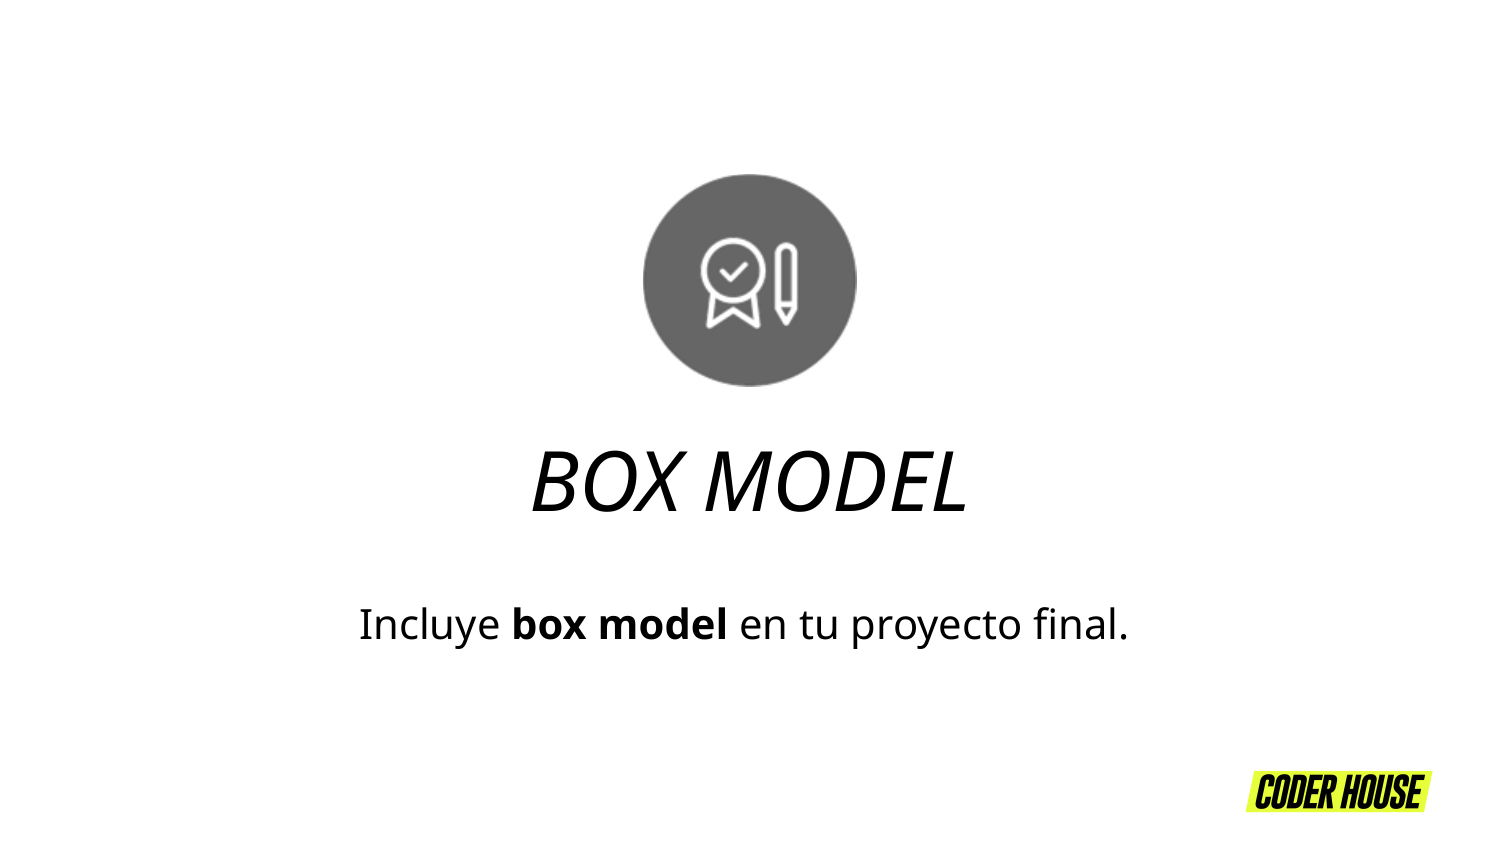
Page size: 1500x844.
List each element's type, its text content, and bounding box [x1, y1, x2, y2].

picture [1241, 764, 1437, 819]
picture [643, 174, 857, 387]
text_box Incluye box model en tu proyecto final. [153, 575, 1346, 721]
text_box BOX MODEL [236, 413, 1264, 575]
